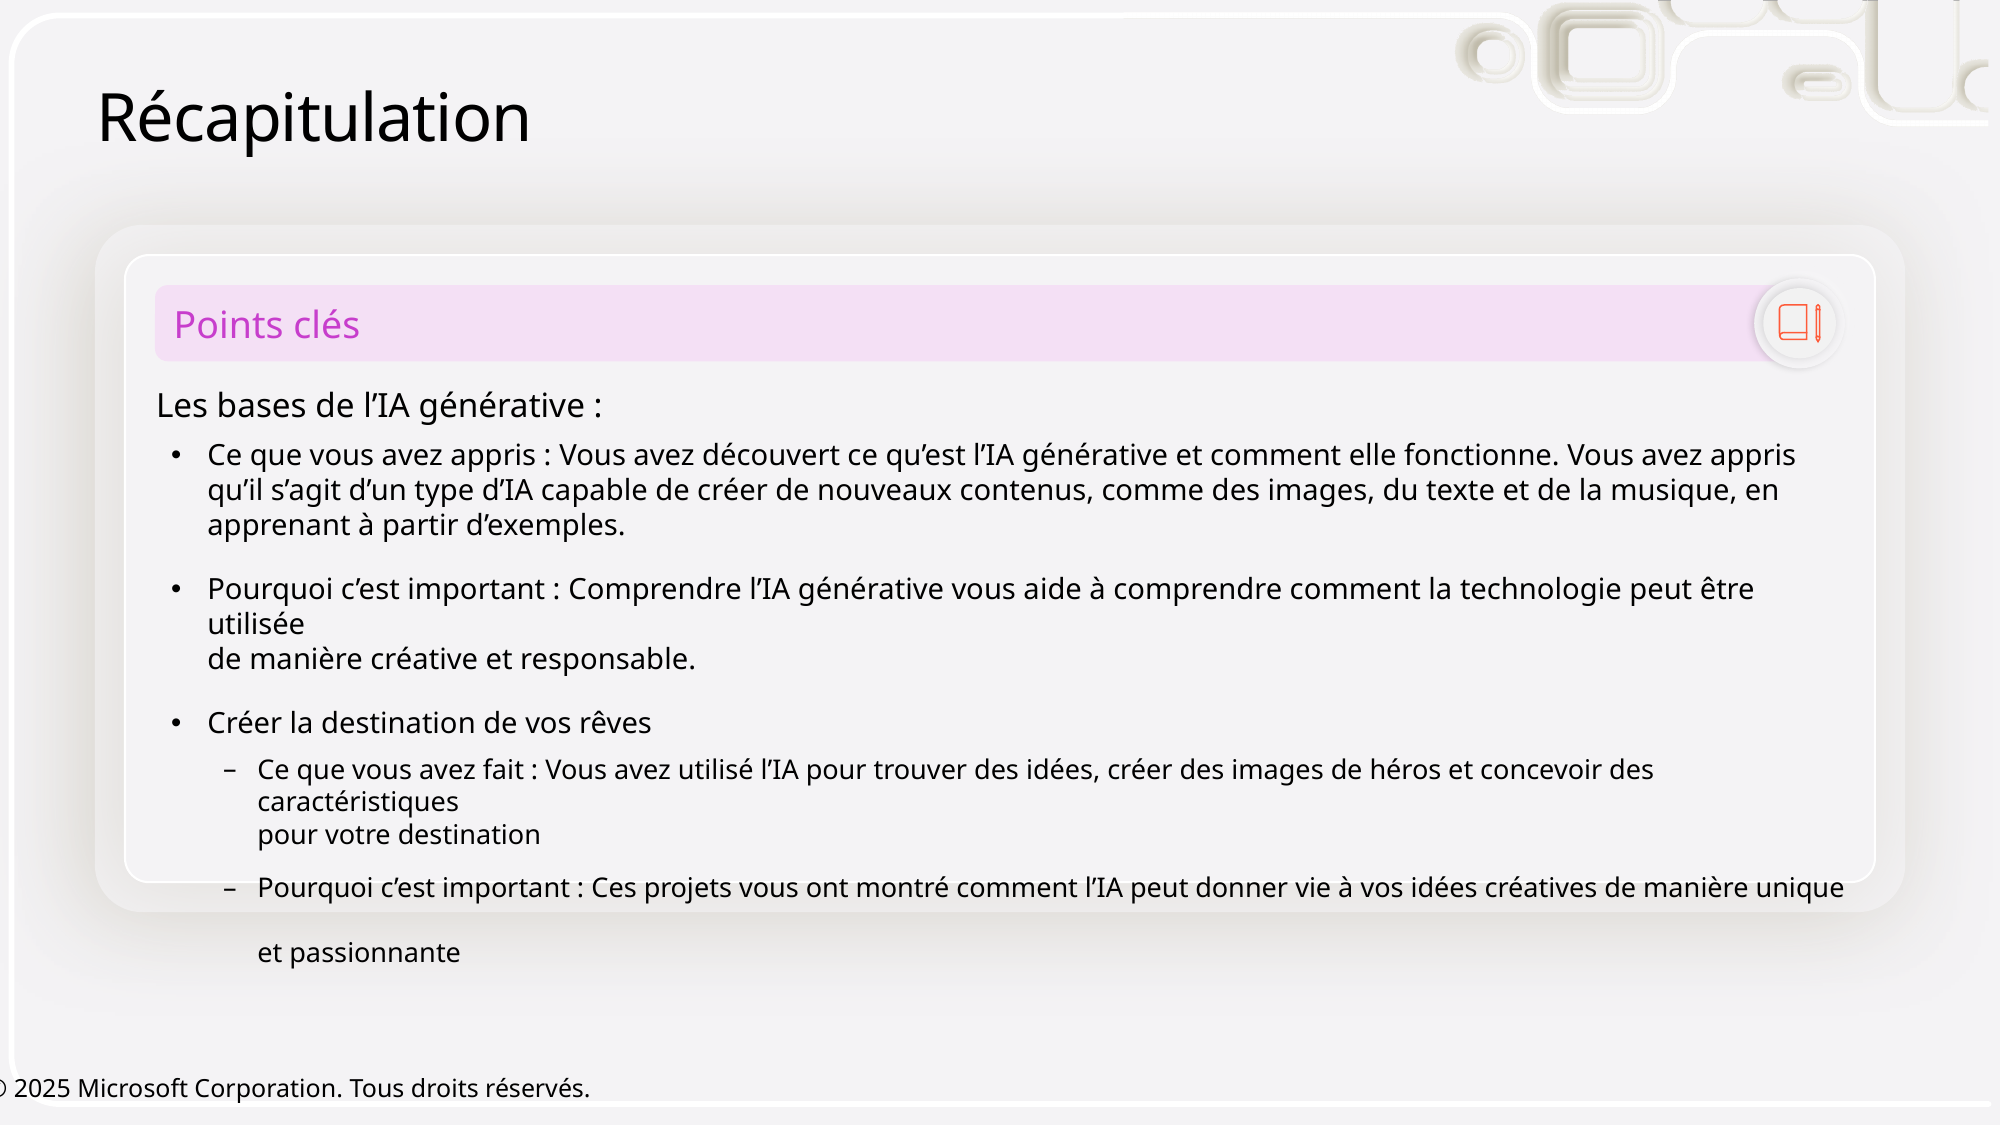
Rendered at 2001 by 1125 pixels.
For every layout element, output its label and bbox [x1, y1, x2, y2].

text_box [11, 0, 1989, 1105]
text_box [0, 1072, 11, 1103]
text_box [1753, 277, 1846, 369]
